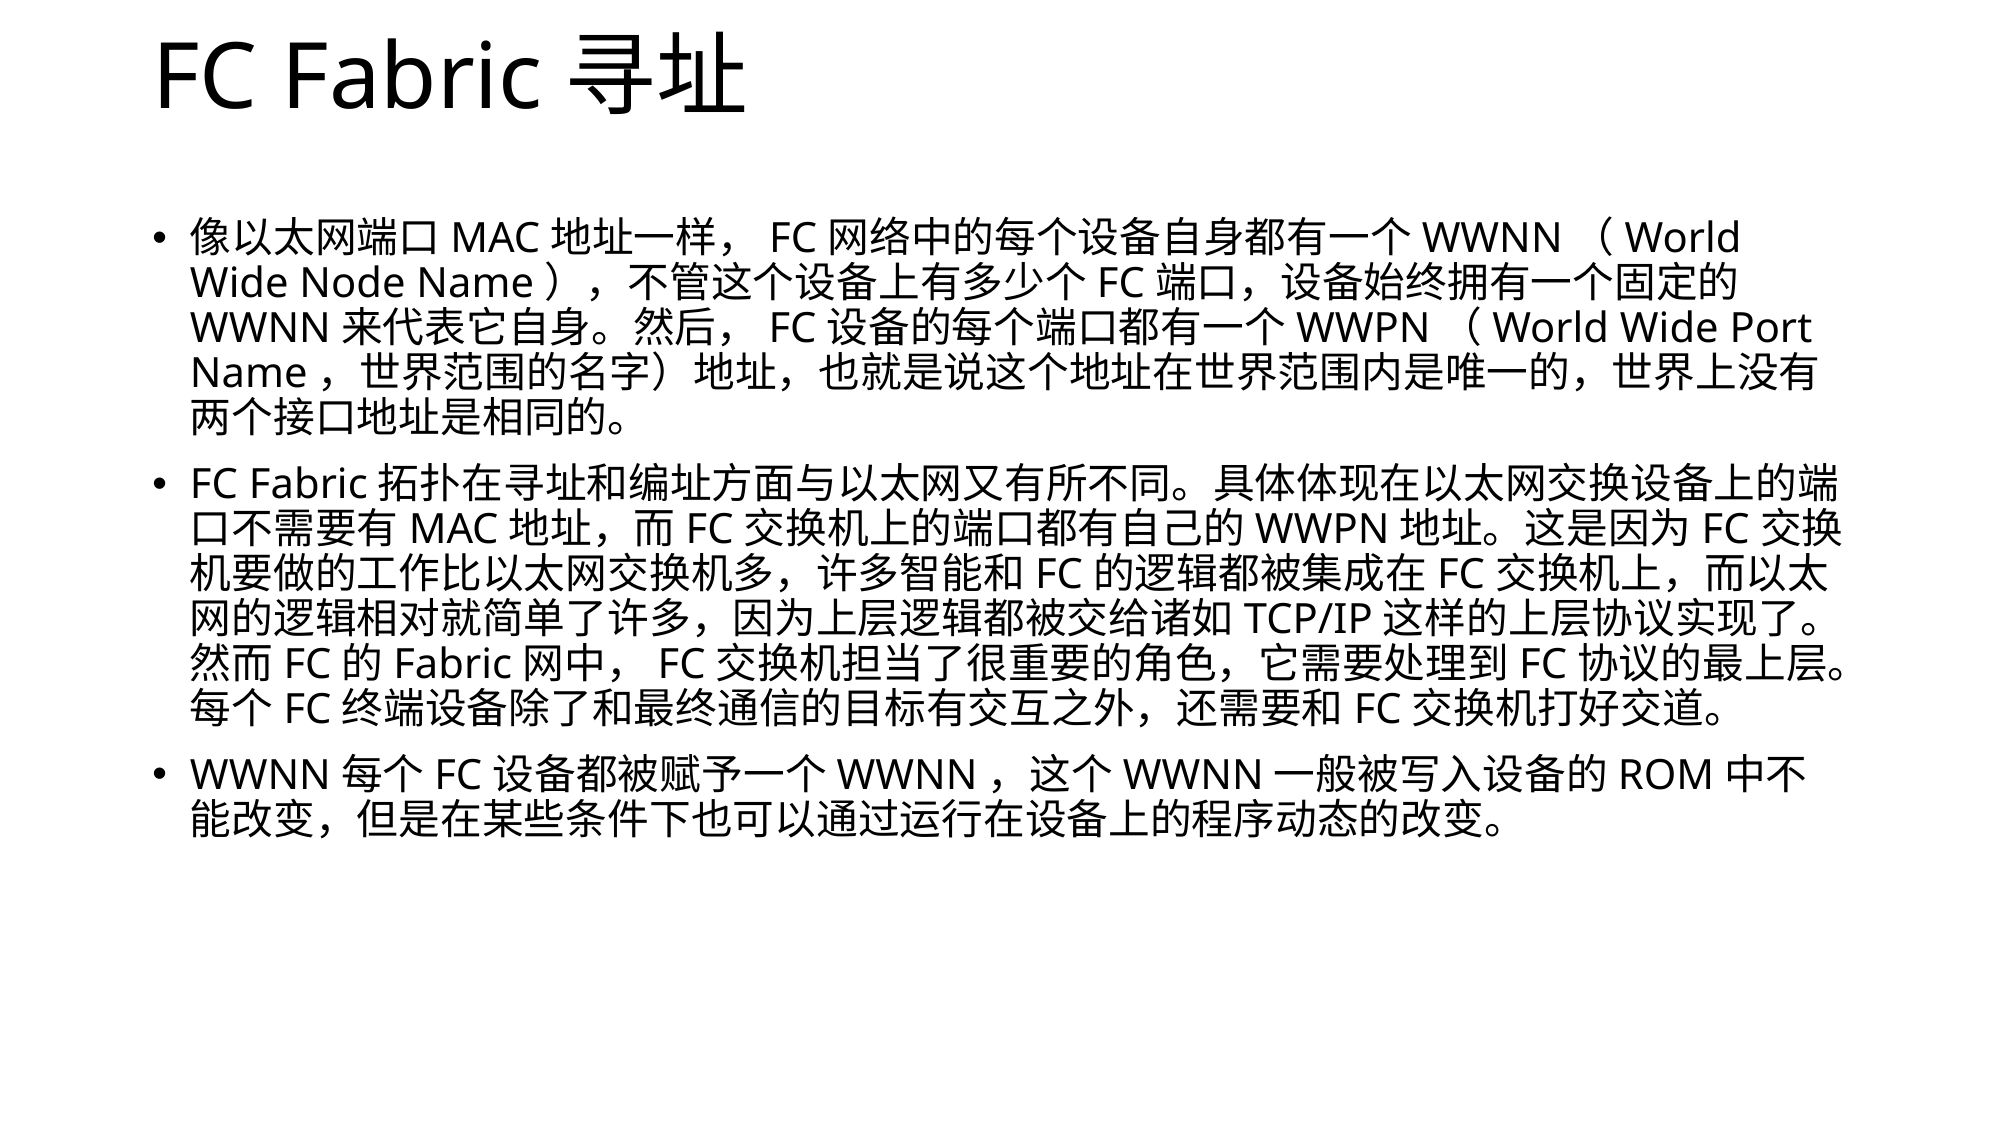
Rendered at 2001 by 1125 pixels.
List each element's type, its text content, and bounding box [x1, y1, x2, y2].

title FC Fabric寻址 [137, 0, 1863, 159]
list 像以太网端口MAC地址一样，FC网络中的每个设备自身都有一个WWNN（World Wide Node Name），不管这个设备上有多少个FC端口，设备始终拥有一个固定的WWNN来代表它自身。然后，FC设备的每个端口都有一个WWPN（World Wide Port Name，世界范围的名字）地址，也就是说这个地址在世界范围内是唯一的，世界上没有两个接口地址是相同的。 FC Fabric拓扑在寻址和编址方面与以太网又有所不同。具体体现在以太网交换设备上的端口不需要有MAC地址，而FC交换机上的端口都有自己的WWPN地址。这是因为FC交换机要做的工作比以太网交换机多，许多智能和FC的逻辑都被集成在FC交换机上，而以太网的逻辑相对就简单了许多，因为上层逻辑都被交给诸如TCP/IP这样的上层协议实现了。然而FC的Fabric网中，FC交换机担当了很重要的角色，它需要处理到FC协议的最上层。每个FC终端设备除了和最终通信的目标有交互之外，还需要和FC交换机打好交道。 WWNN每个FC设备都被赋予一个WWNN，这个WWNN一般被写入设备的ROM中不能改变，但是在某些条件下也可以通过运行在设备上的程序动态的改变。 [137, 209, 1863, 924]
